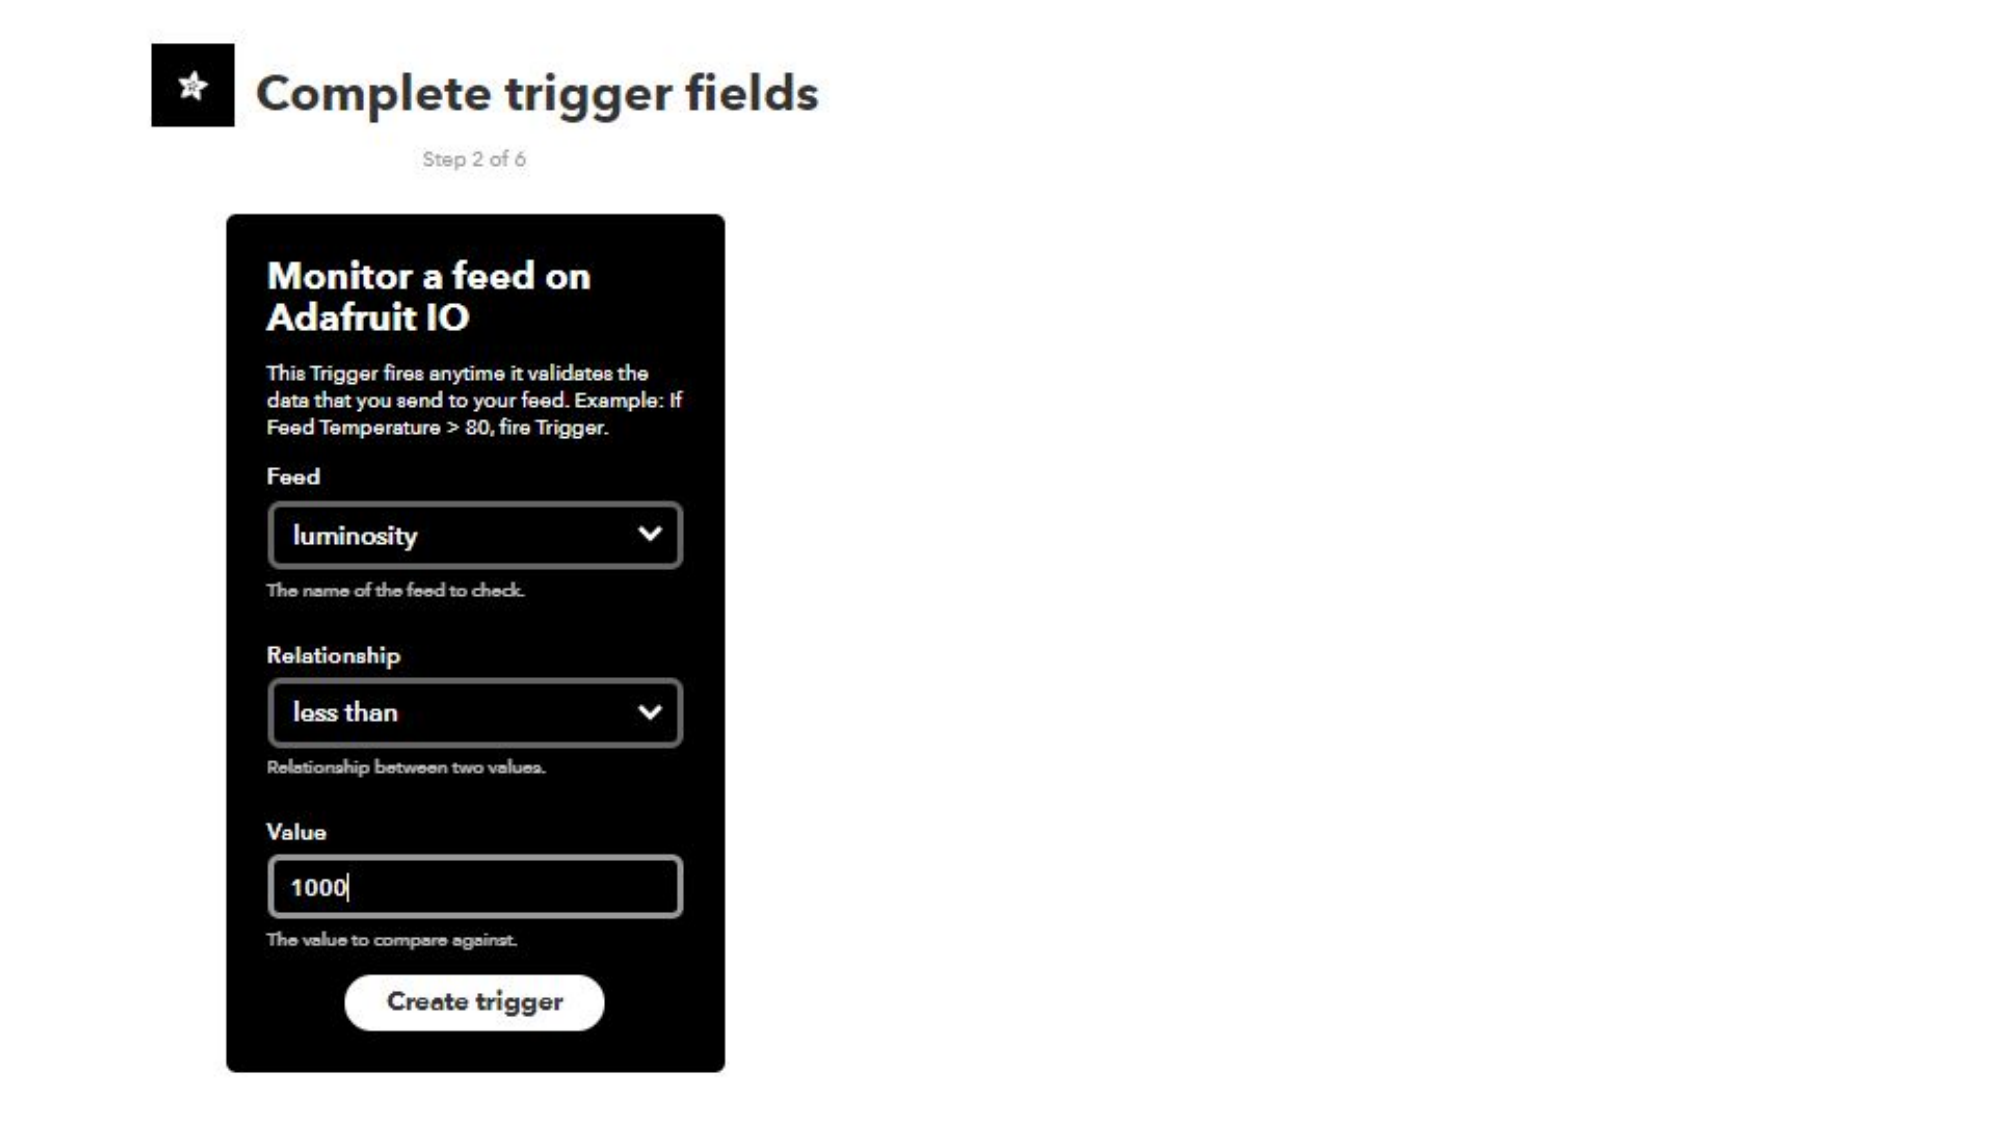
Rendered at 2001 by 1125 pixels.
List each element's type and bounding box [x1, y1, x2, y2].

picture [98, 13, 869, 1125]
